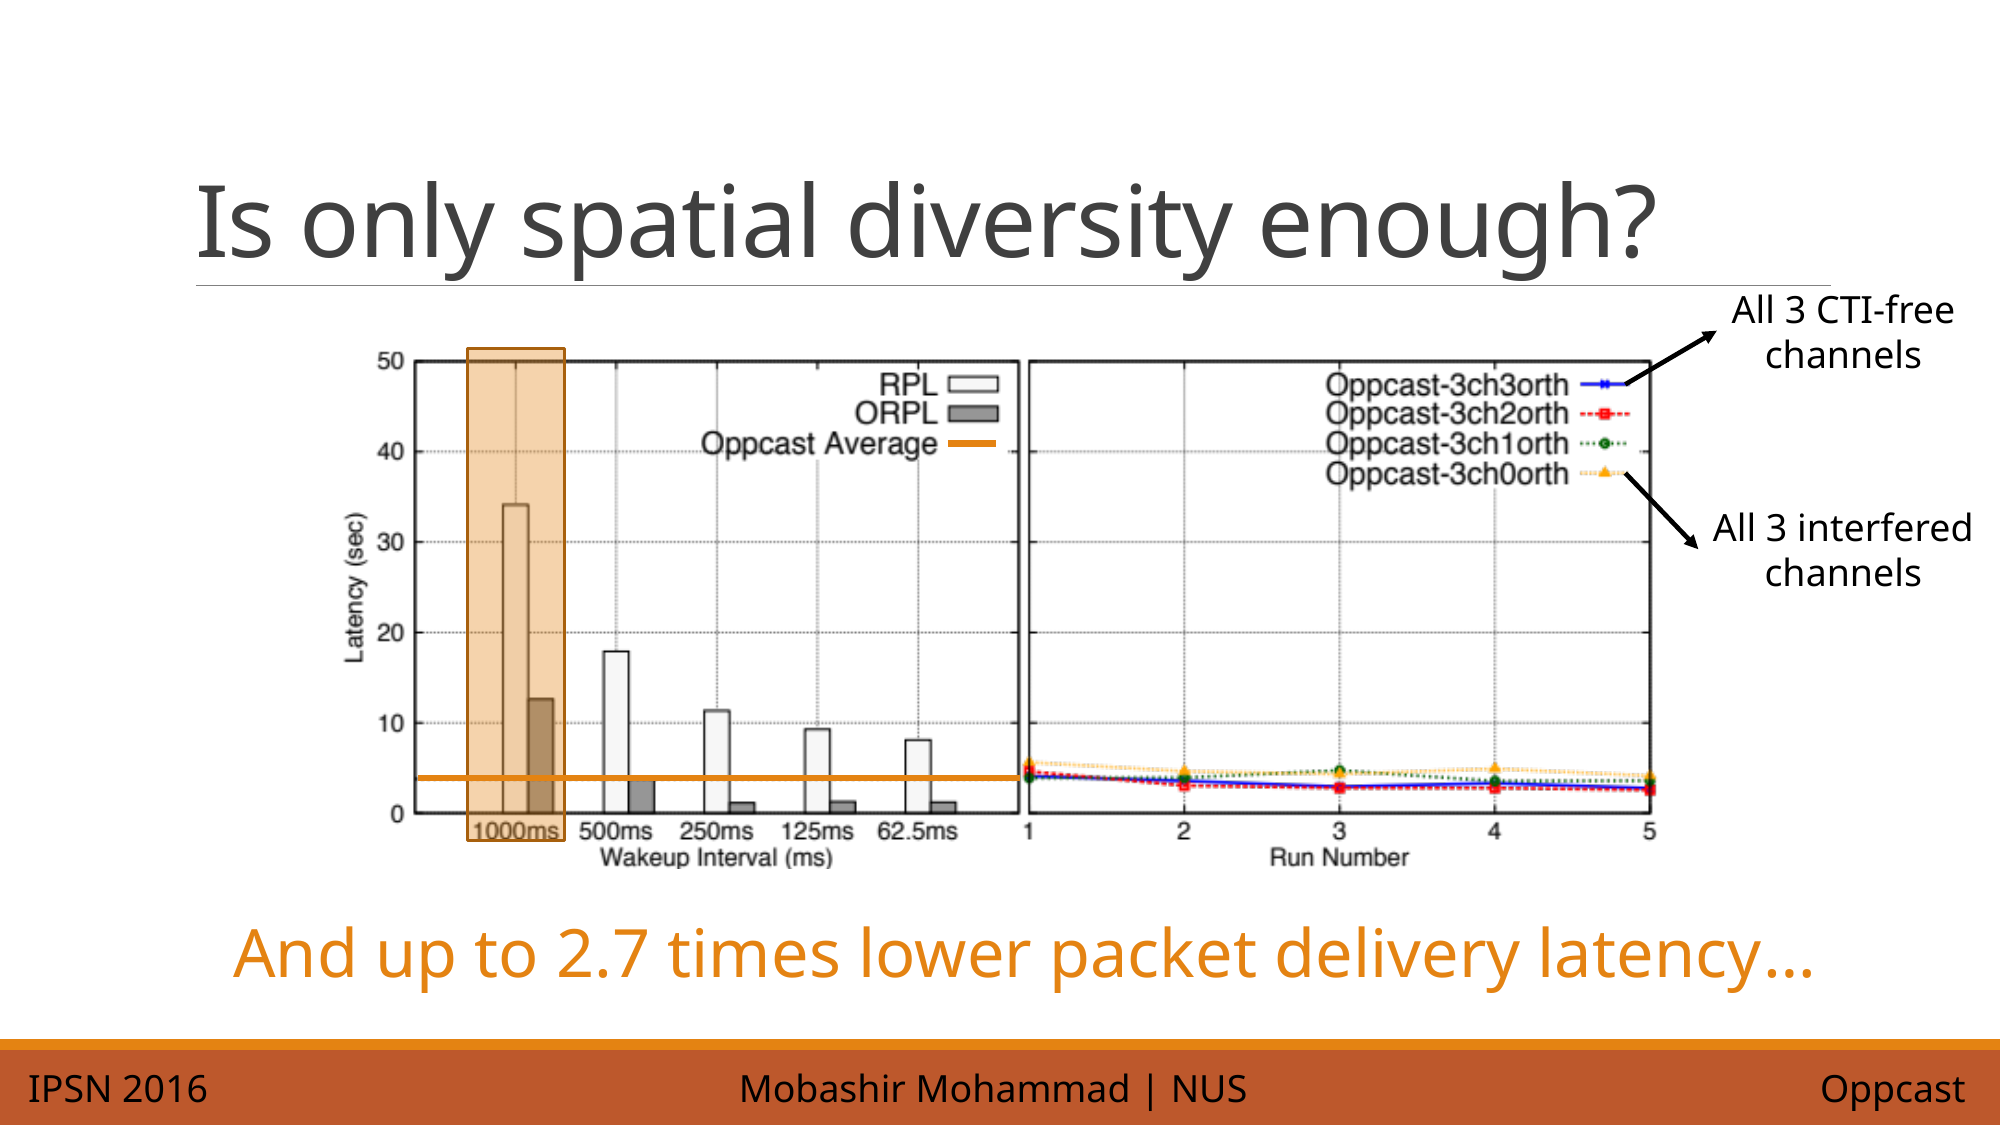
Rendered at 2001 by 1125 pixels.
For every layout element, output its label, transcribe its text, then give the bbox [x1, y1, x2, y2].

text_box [1624, 472, 1716, 551]
text_box All 3 CTI-free channels [1716, 278, 1971, 384]
text_box IPSN 2016 [13, 1057, 223, 1117]
text_box All 3 interfered channels [1698, 496, 1989, 602]
text_box And up to 2.7 times lower packet delivery latency… [218, 903, 1831, 999]
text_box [1624, 330, 1732, 385]
title Is only spatial diversity enough? [180, 47, 1830, 285]
text_box Mobashir Mohammad | NUS [724, 1057, 1263, 1117]
picture [340, 326, 1681, 869]
text_box Oppcast [1805, 1057, 1981, 1117]
